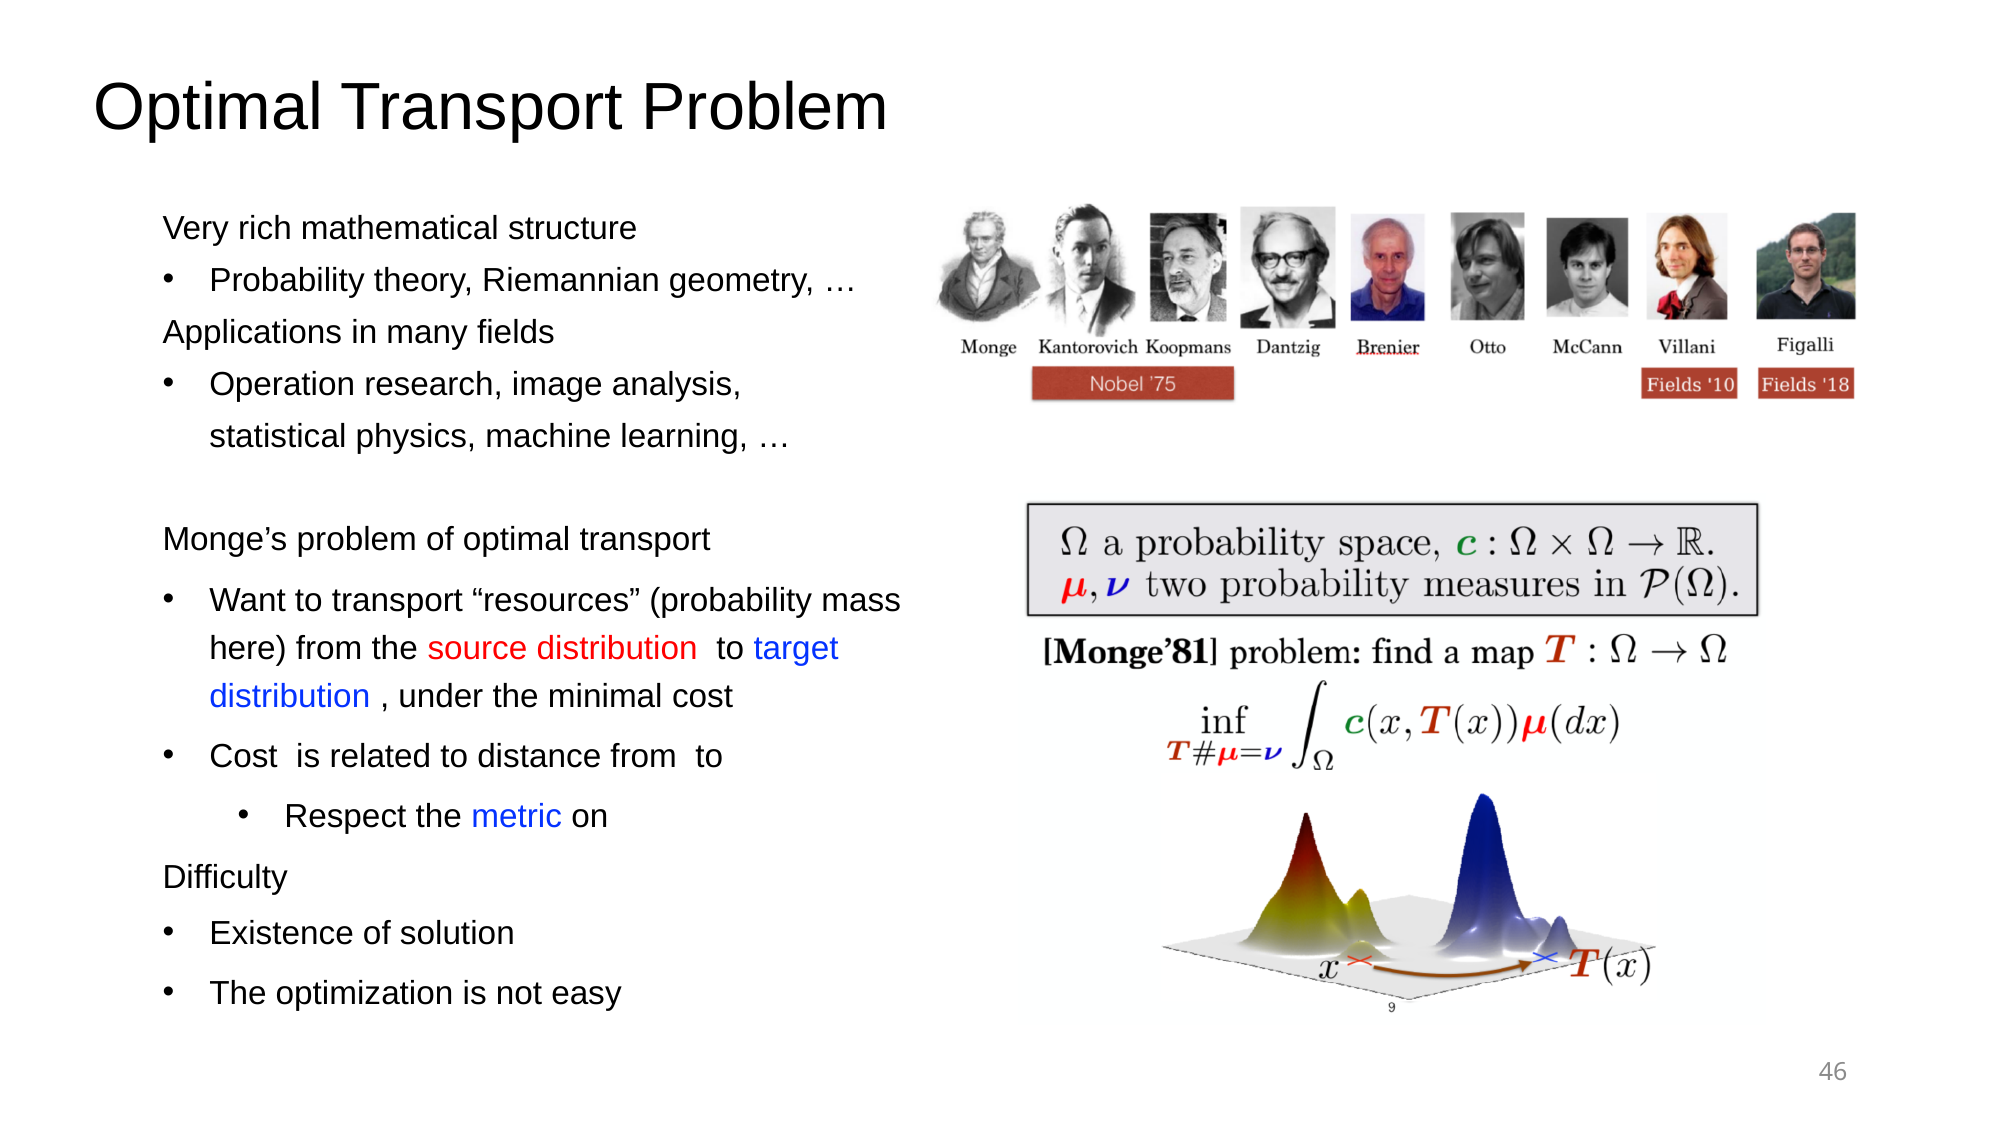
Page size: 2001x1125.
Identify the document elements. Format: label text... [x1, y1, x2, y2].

text_box Very rich mathematical structure Probability theory, Riemannian geometry, … Applications in many fields Operation research, image analysis, statistical physics, machine learning, … [147, 187, 882, 462]
text_box Optimal Transport Problem [79, 43, 1884, 173]
picture [918, 178, 1874, 411]
picture [1018, 493, 1766, 1025]
slide_number 46 [1412, 1042, 1863, 1103]
